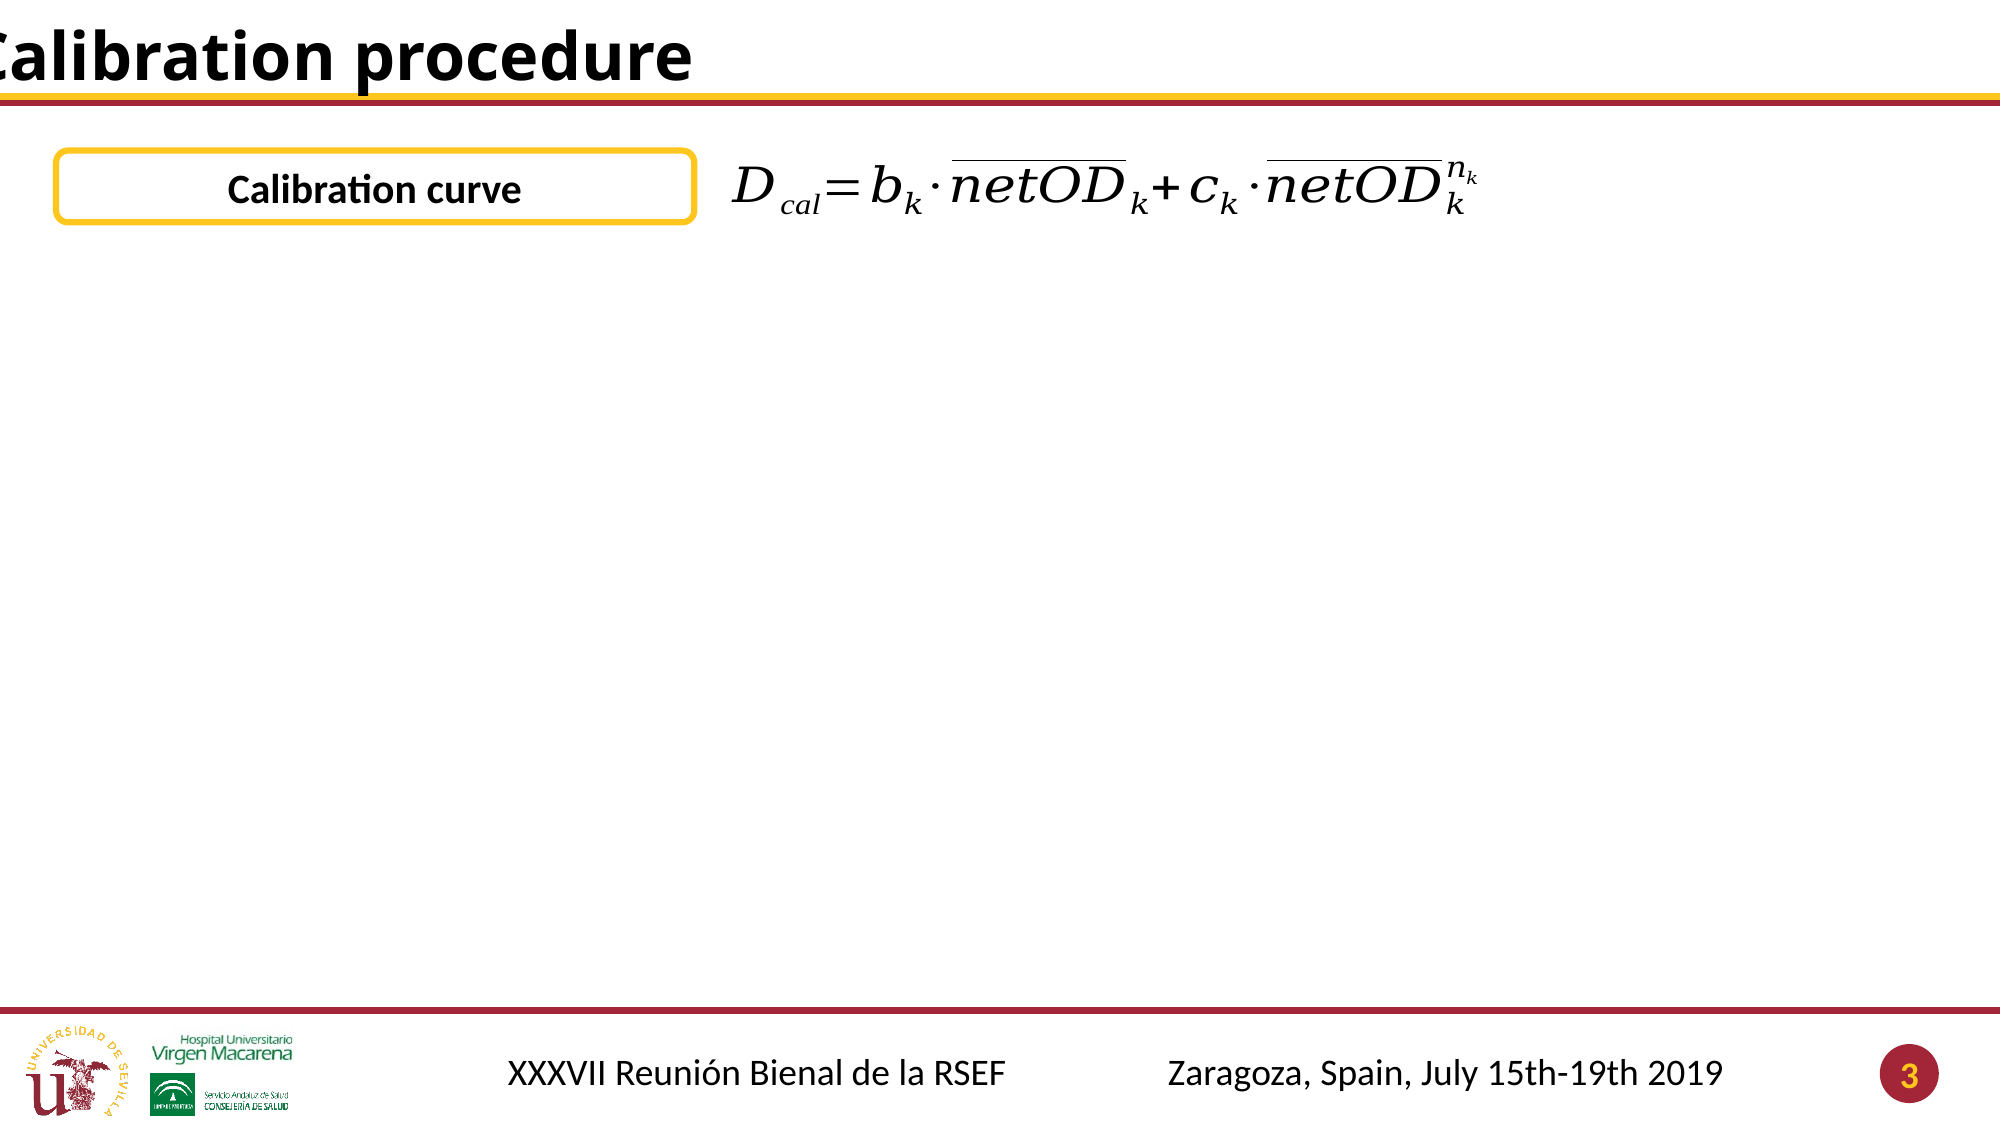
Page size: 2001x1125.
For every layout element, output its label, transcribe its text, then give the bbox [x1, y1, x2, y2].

text_box Calibration procedure [0, 97, 709, 101]
text_box [1878, 1056, 1884, 1091]
text_box Calibration curve [56, 150, 695, 223]
text_box Zaragoza, Spain, July 15th-19th 2019 [1153, 1040, 1739, 1101]
text_box [1934, 1055, 1940, 1092]
text_box Calibration procedure [0, 6, 709, 96]
text_box 3 [1884, 1043, 1934, 1104]
text_box XXXVII Reunión Bienal de la RSEF [434, 1040, 1081, 1100]
picture [26, 1026, 128, 1116]
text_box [150, 1026, 294, 1116]
